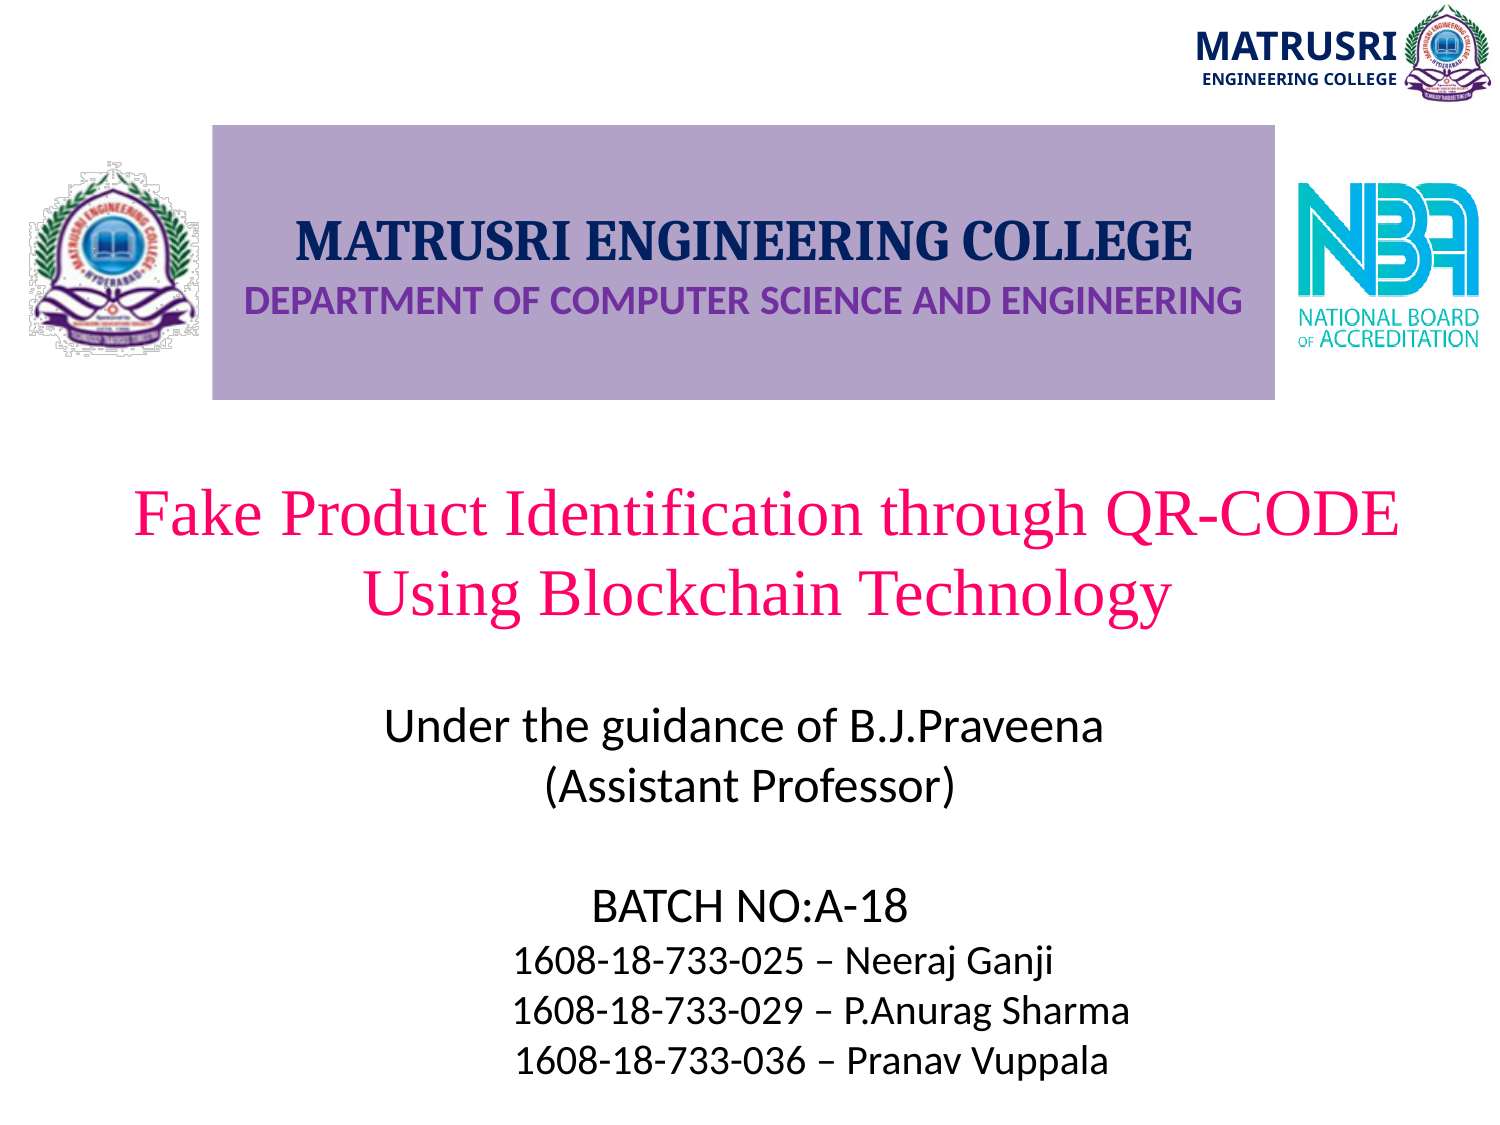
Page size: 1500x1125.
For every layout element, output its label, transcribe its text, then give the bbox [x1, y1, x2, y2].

title MATRUSRI ENGINEERING COLLEGE DEPARTMENT OF COMPUTER SCIENCE AND ENGINEERING [212, 125, 1275, 400]
text_box MATRUSRI ENGINEERING COLLEGE [1124, 13, 1388, 96]
picture [0, 149, 219, 369]
text_box Fake Product Identification through QR-CODE Using Blockchain Technology [99, 461, 1438, 637]
text_box Under the guidance of B.J.Praveena (Assistant Professor) BATCH NO:A-18 1608-18-733-025 – Neeraj Ganji 1608-18-733-029 – P.Anurag Sharma 1608-18-733-036 – Pranav Vuppala [99, 624, 1400, 1090]
picture [1393, 0, 1500, 106]
picture [1288, 169, 1488, 363]
